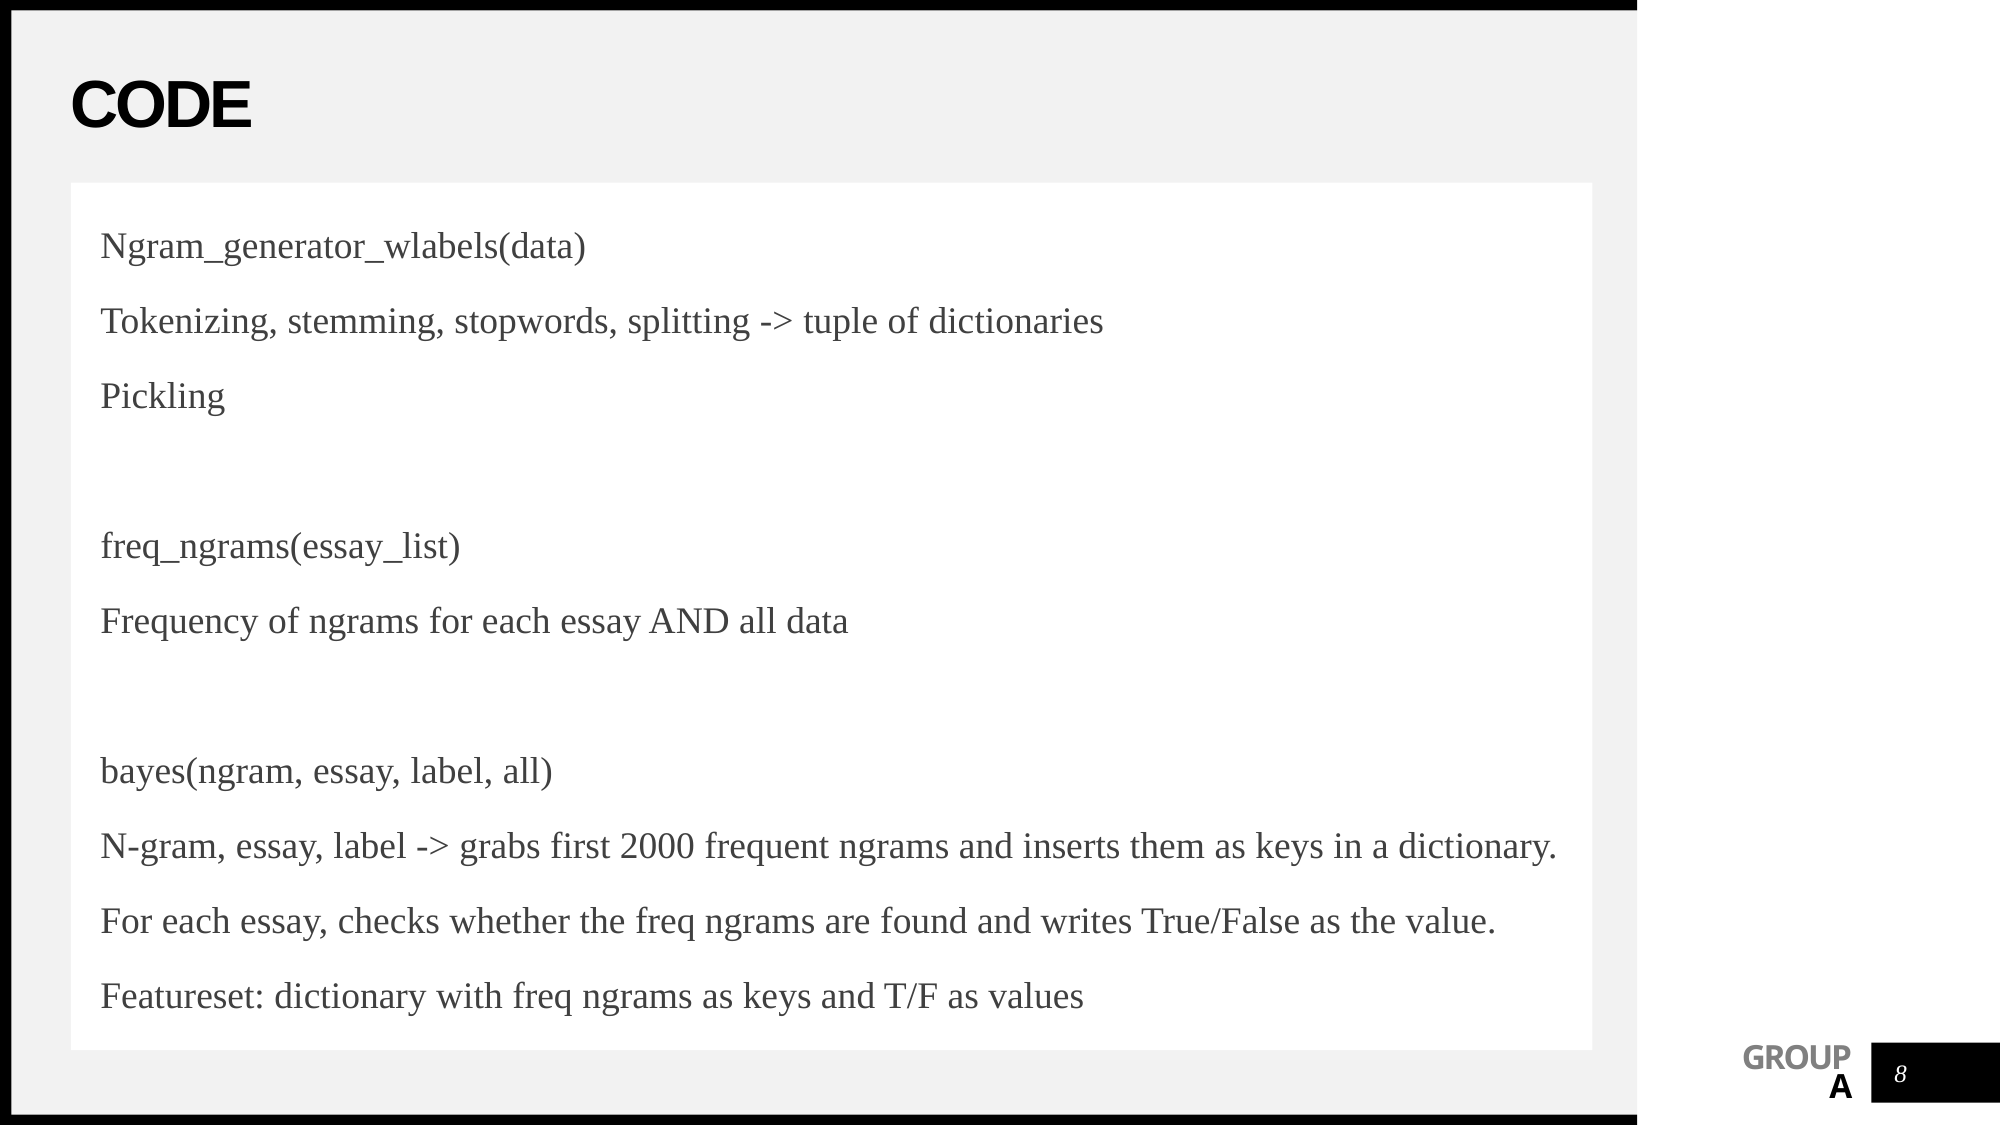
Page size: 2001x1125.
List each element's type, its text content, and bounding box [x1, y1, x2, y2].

list Ngram_generator_wlabels(data) Tokenizing, stemming, stopwords, splitting -> tuple of dictionaries Pickling freq_ngrams(essay_list) Frequency of ngrams for each essay AND all data bayes(ngram, essay, label, all) N-gram, essay, label -> grabs first 2000 frequent ngrams and inserts them as keys in a dictionary. For each essay, checks whether the freq ngrams are found and writes True/False as the value. Featureset: dictionary with freq ngrams as keys and T/F as values [70, 182, 1593, 1051]
slide_number 8 [1877, 1050, 1924, 1096]
title CODE [70, 70, 1569, 142]
